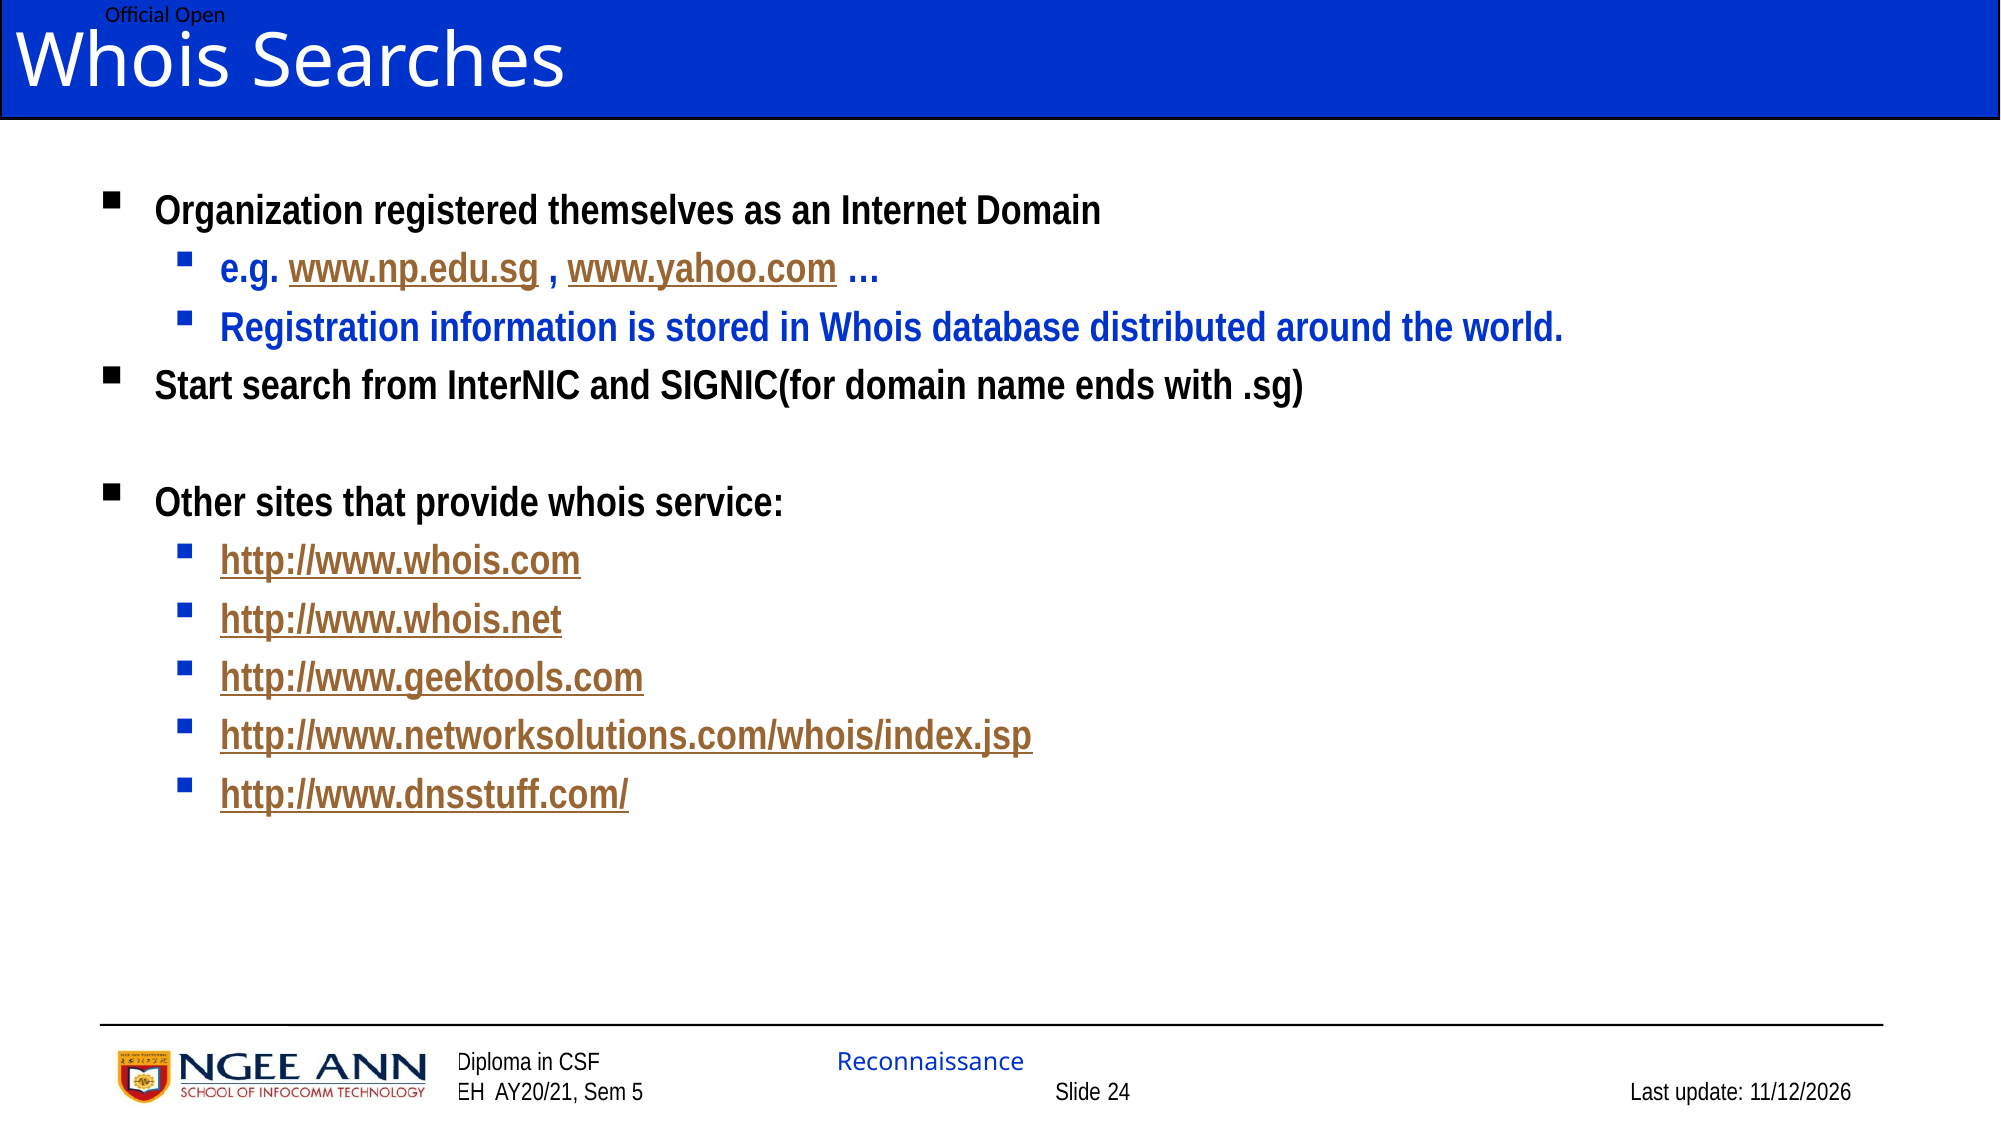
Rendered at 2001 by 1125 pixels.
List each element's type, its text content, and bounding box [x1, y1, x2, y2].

picture [83, 1028, 459, 1125]
title Whois Searches [0, 0, 1969, 115]
list Organization registered themselves as an Internet Domain e.g. www.np.edu.sg , www.yahoo.com … Registration information is stored in Whois database distributed around the world. Start search from InterNIC and SIGNIC(for domain name ends with .sg) Other sites that provide whois service: http://www.whois.com http://www.whois.net http://www.geektools.com http://www.networksolutions.com/whois/index.jsp http://www.dnsstuff.com/ [83, 174, 1867, 1025]
